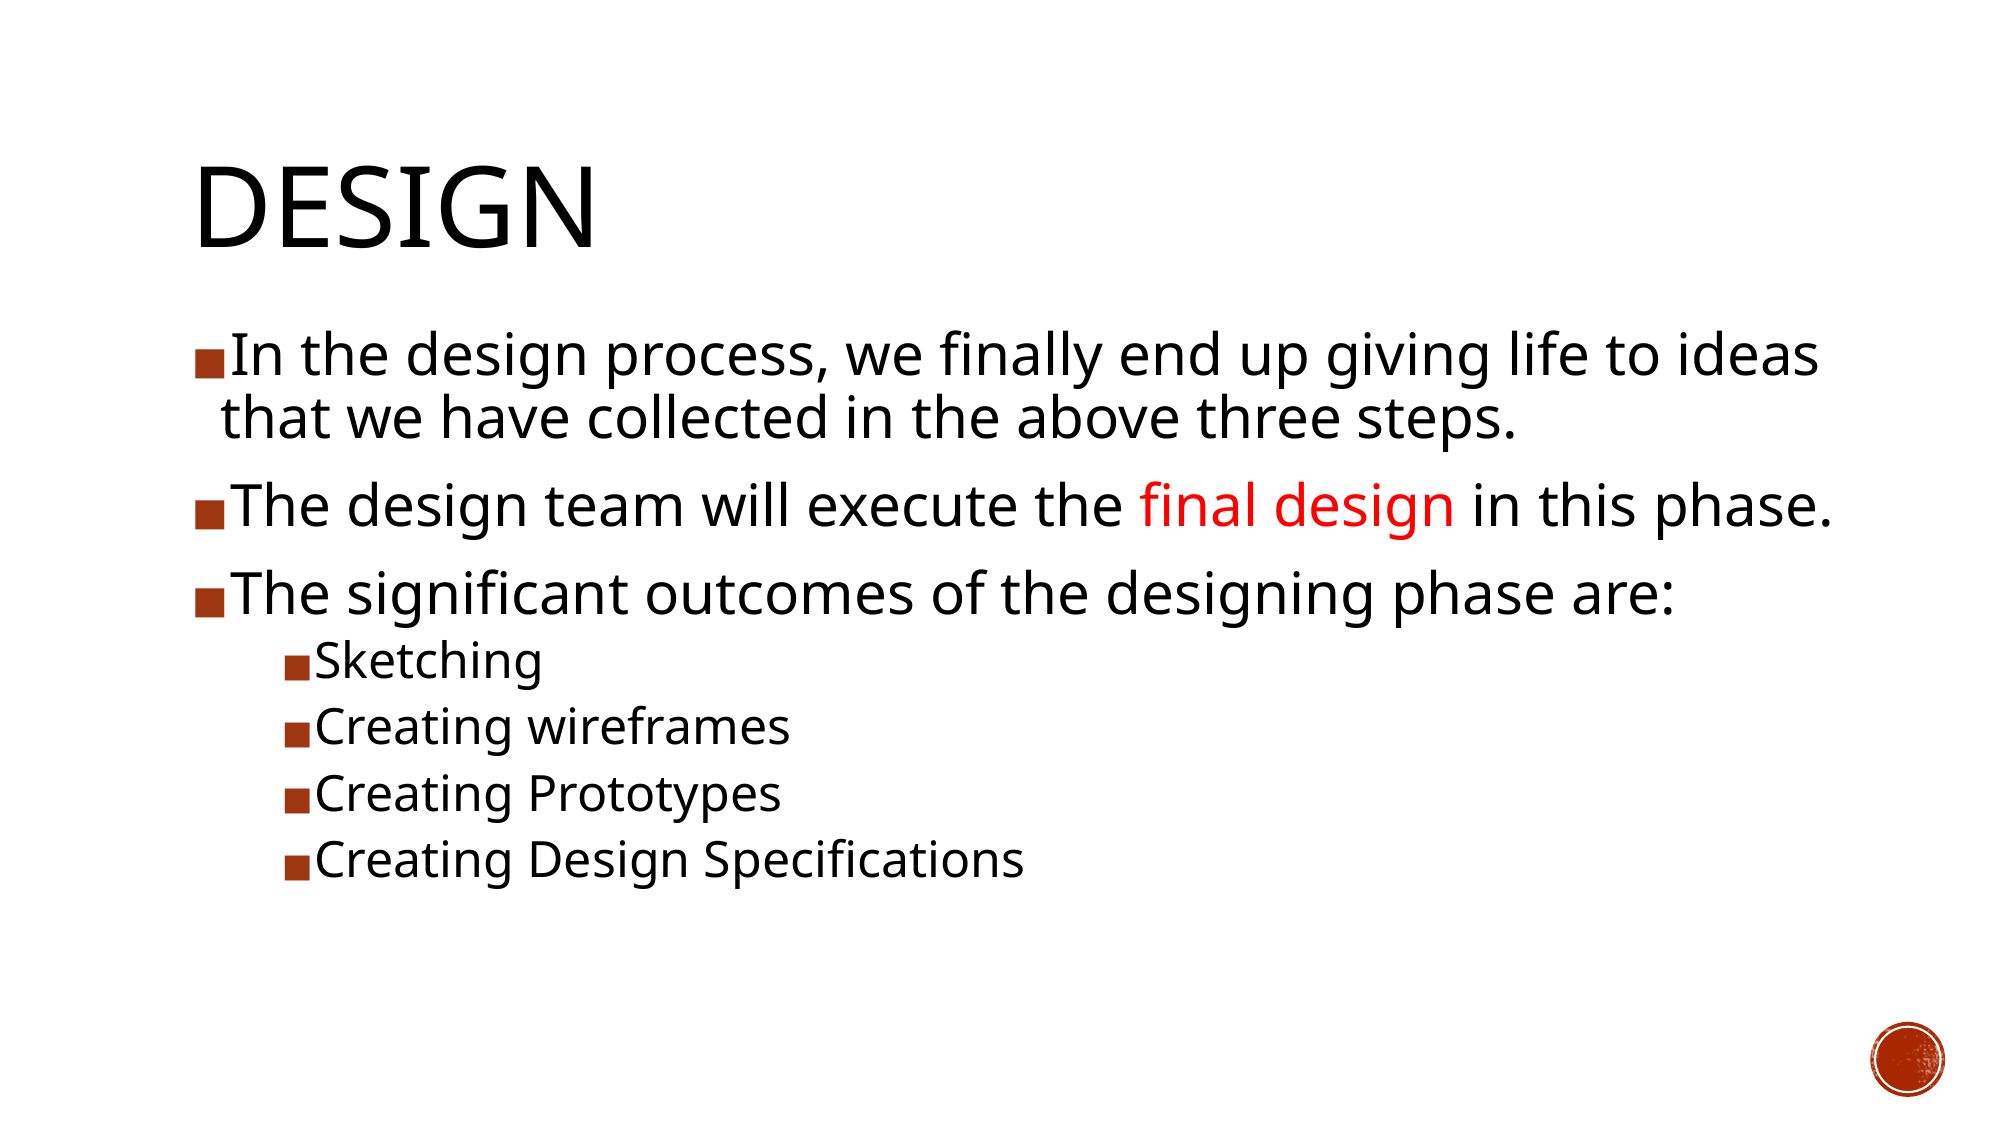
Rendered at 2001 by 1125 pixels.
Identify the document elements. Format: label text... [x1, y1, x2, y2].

list In the design process, we finally end up giving life to ideas that we have collected in the above three steps. The design team will execute the final design in this phase. The significant outcomes of the designing phase are: Sketching Creating wireframes Creating Prototypes Creating Design Specifications [175, 317, 1868, 1013]
title DESIGN [175, 79, 1826, 317]
picture [1870, 1021, 1946, 1097]
